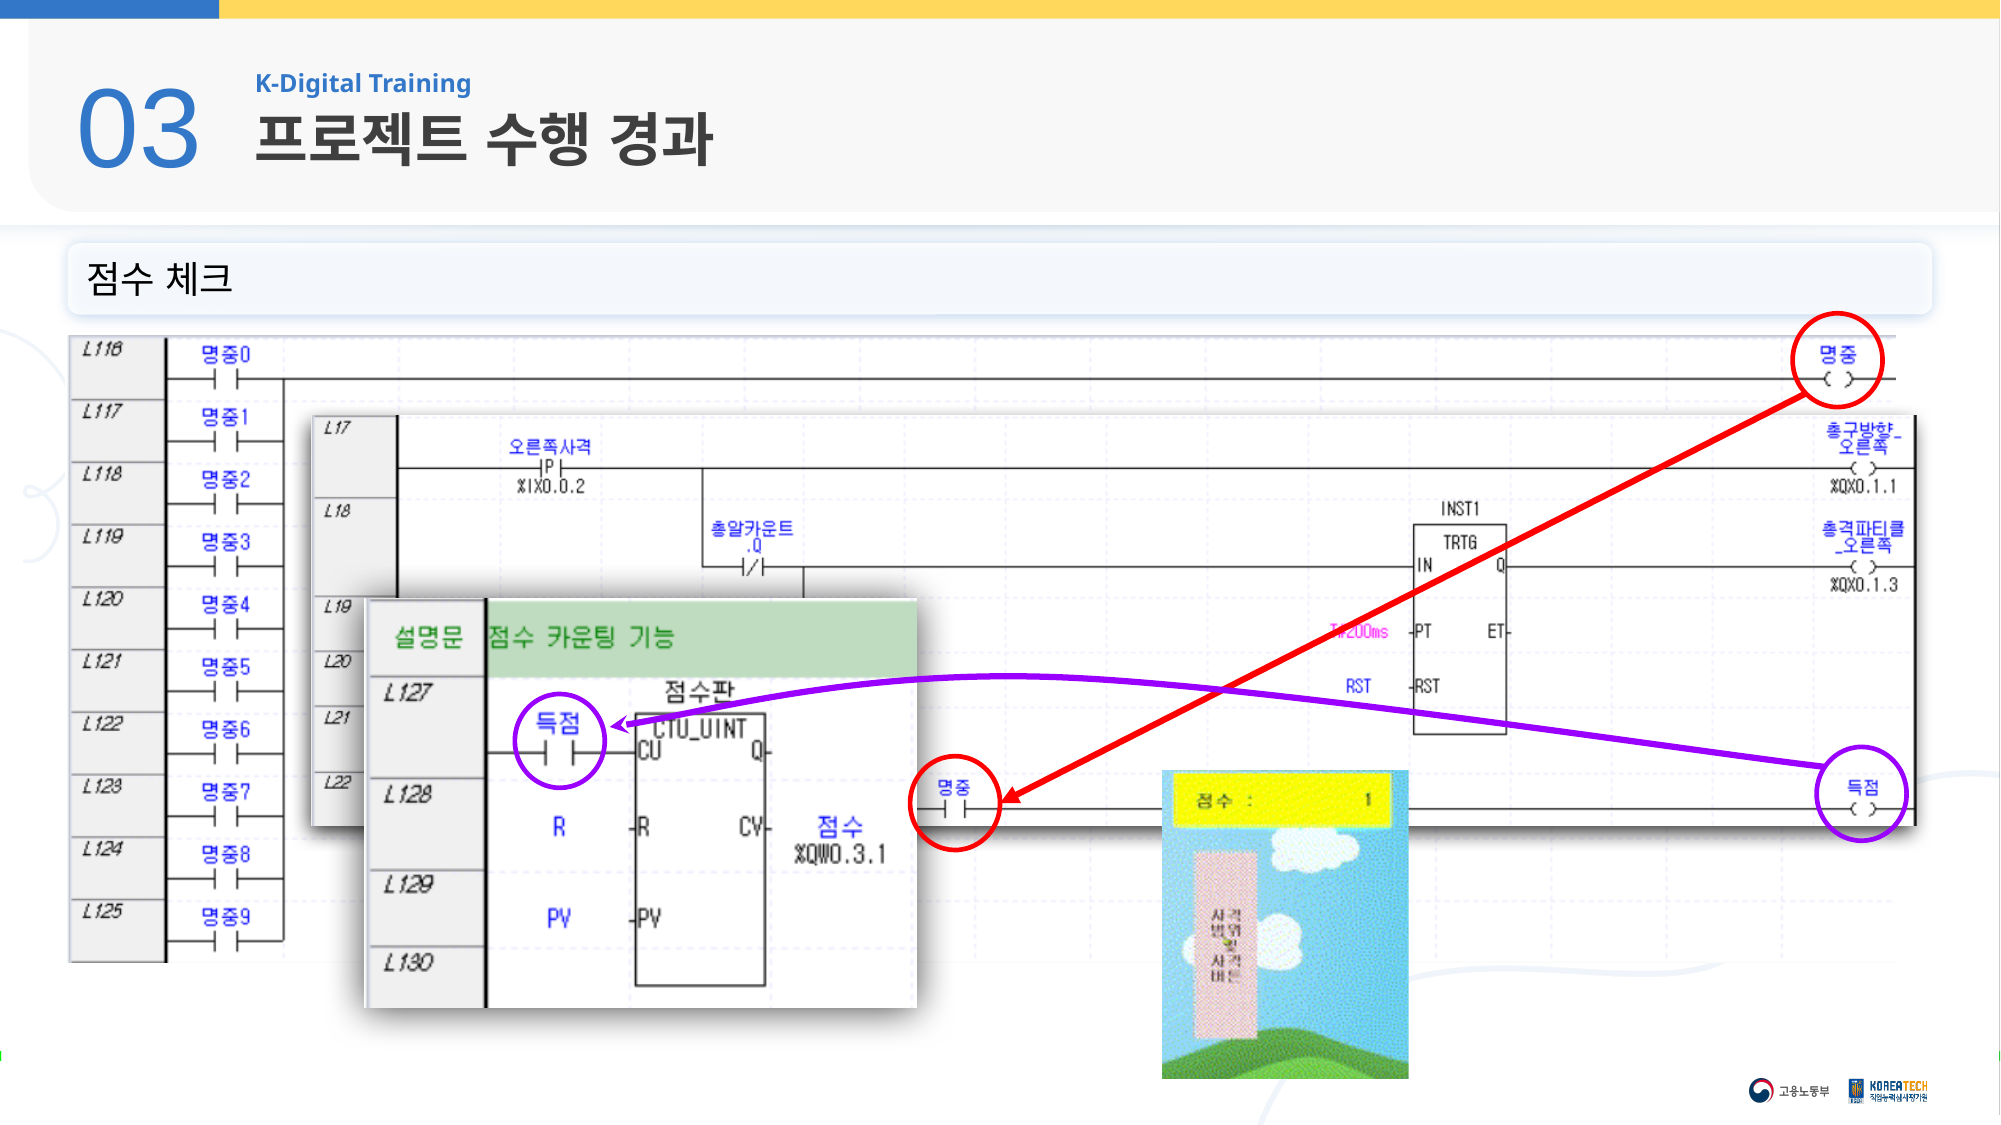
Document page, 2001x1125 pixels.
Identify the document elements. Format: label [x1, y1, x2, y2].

text_box [61, 54, 1038, 192]
picture [0, 0, 2000, 1125]
text_box [1749, 1078, 1927, 1104]
text_box [999, 393, 1806, 804]
